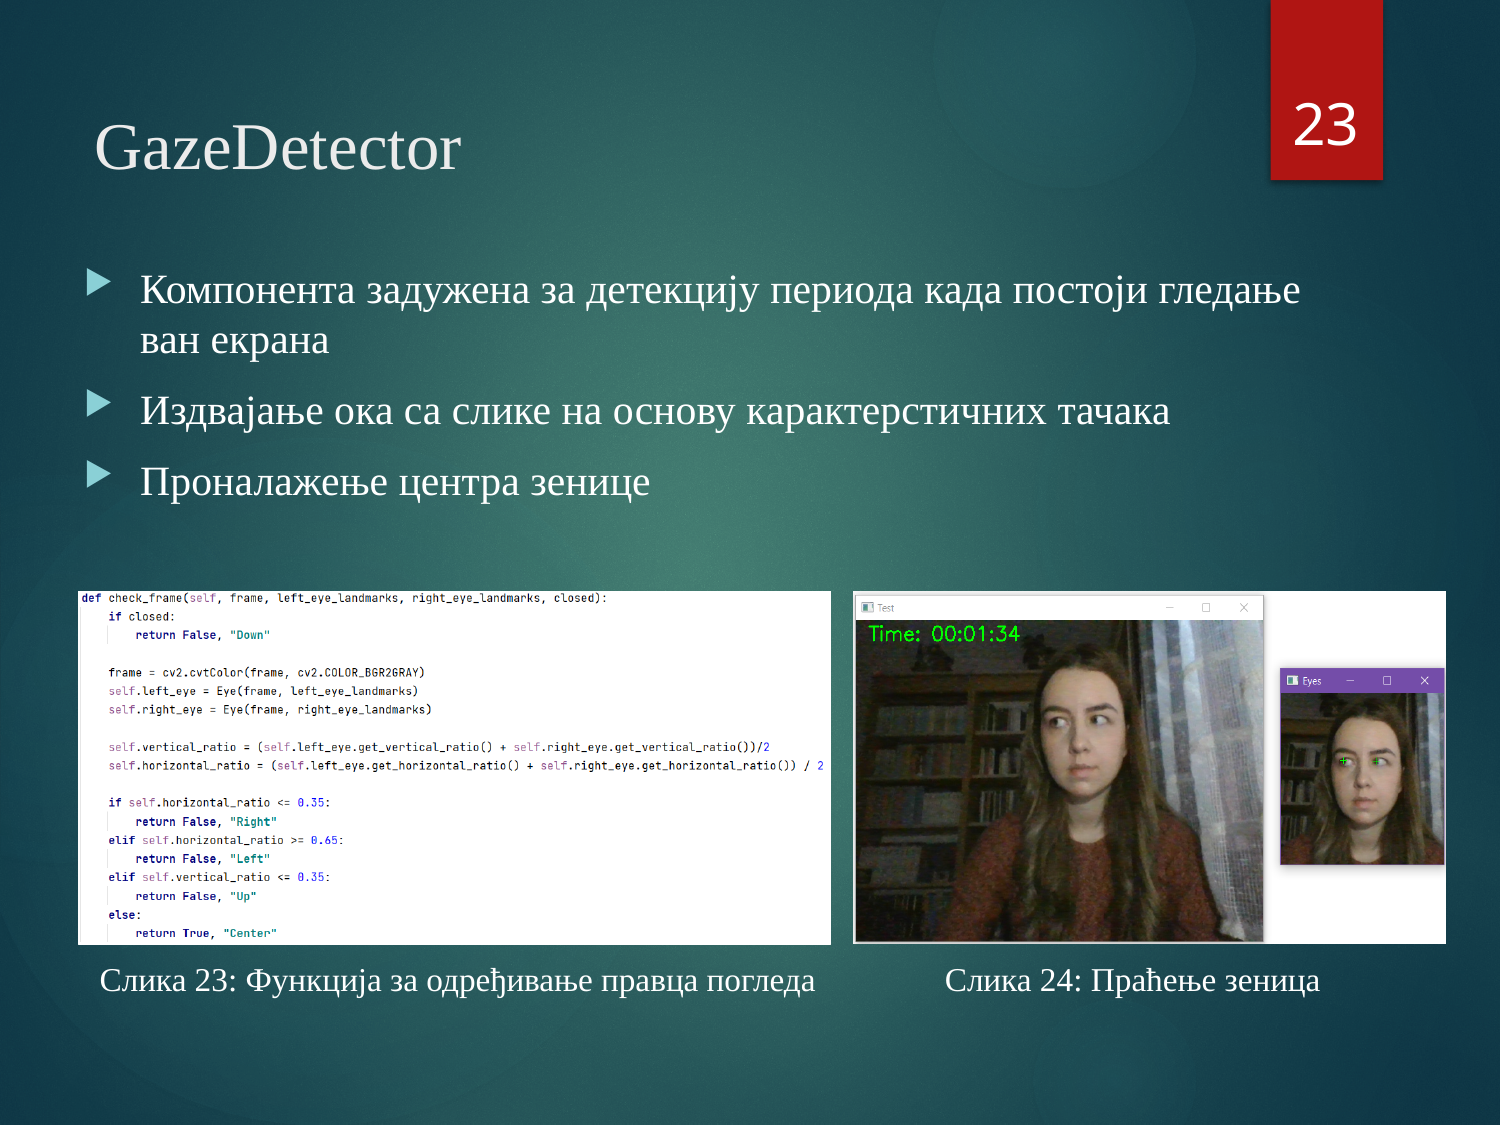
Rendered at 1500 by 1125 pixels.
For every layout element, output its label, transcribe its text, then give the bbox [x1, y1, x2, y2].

text_box Слика 23: Функција за одређивање правца погледа [84, 952, 832, 1006]
slide_number 23 [1273, 48, 1378, 175]
text_box Слика 24: Праћење зеница [930, 955, 1337, 1006]
picture [853, 591, 1446, 945]
list Компонента задужена за детекцију периода када постоји гледање ван екрана Издвајање ока са слике на основу карактерстичних тачака Проналажење центра зенице [68, 254, 1339, 771]
picture [79, 591, 831, 945]
title GazeDetector [79, 74, 1237, 254]
